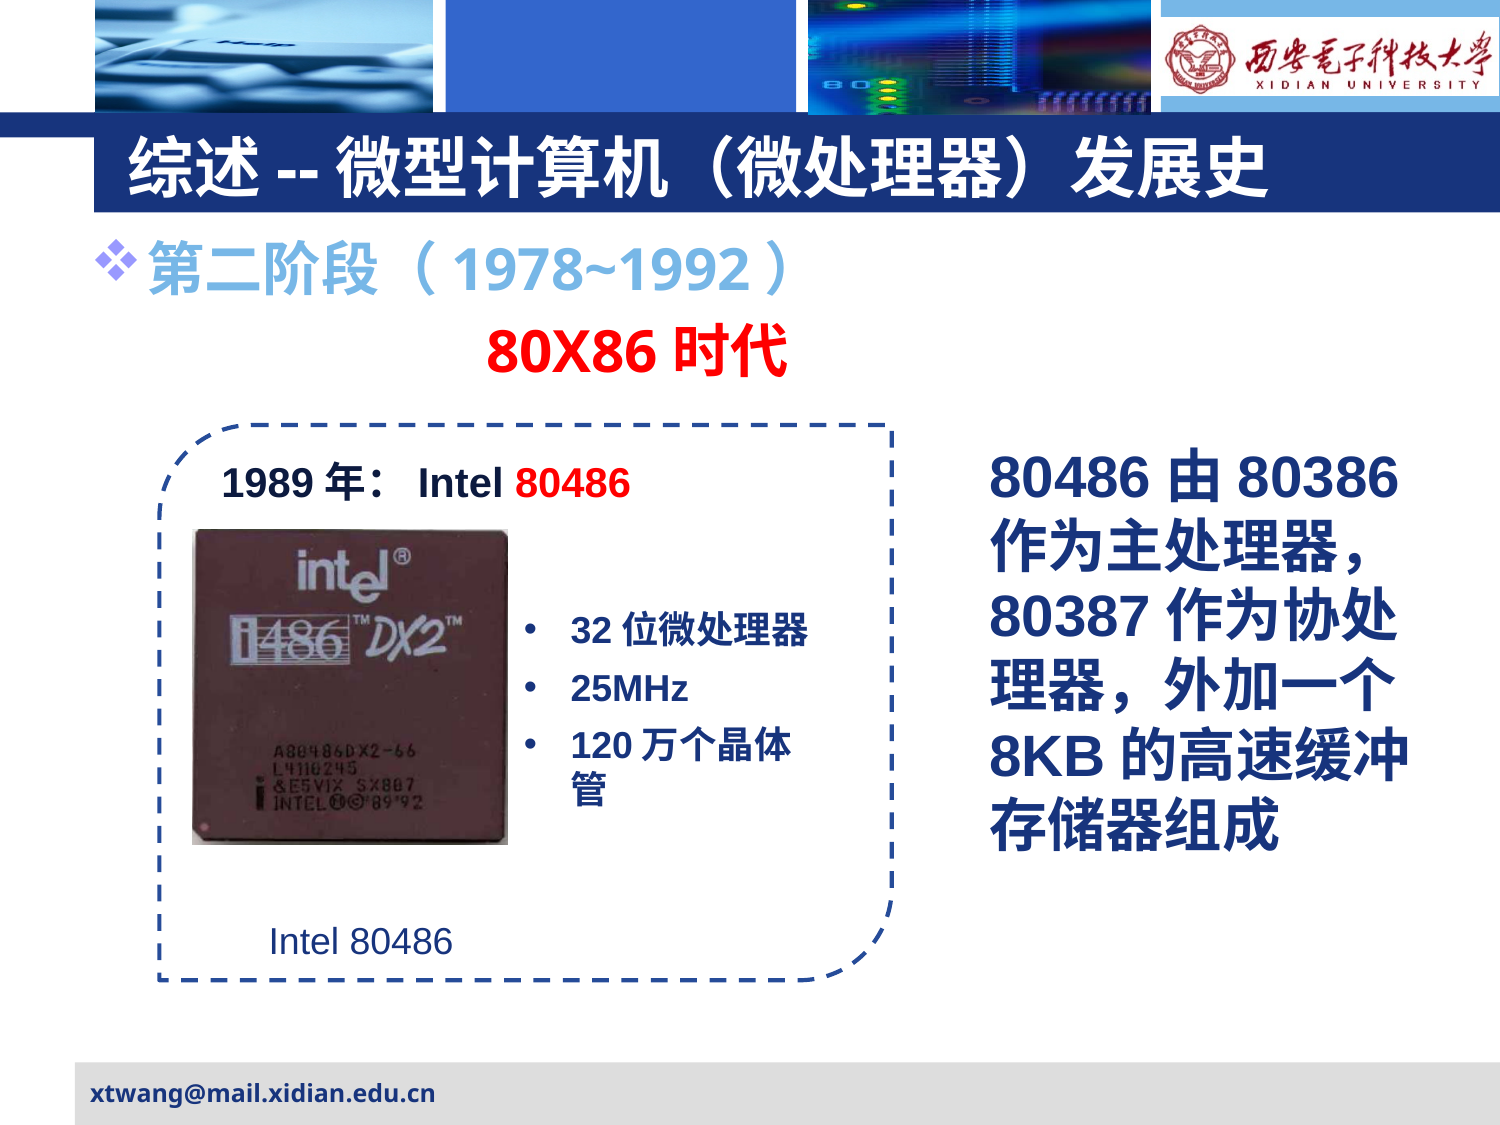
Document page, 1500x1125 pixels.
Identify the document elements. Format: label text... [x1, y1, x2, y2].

title 综述--微型计算机（微处理器）发展史 [112, 120, 1450, 213]
picture [95, 0, 433, 113]
slide_number xtwang@mail.xidian.edu.cn [75, 1069, 514, 1123]
picture [1158, 17, 1499, 96]
picture [192, 529, 508, 845]
list 第二阶段（1978~1992） 80X86时代 [75, 224, 1425, 1038]
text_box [159, 424, 892, 981]
picture [808, 0, 1151, 115]
text_box 80486由80386作为主处理器，80387作为协处理器，外加一个8KB的高速缓冲存储器组成 [974, 431, 1436, 866]
